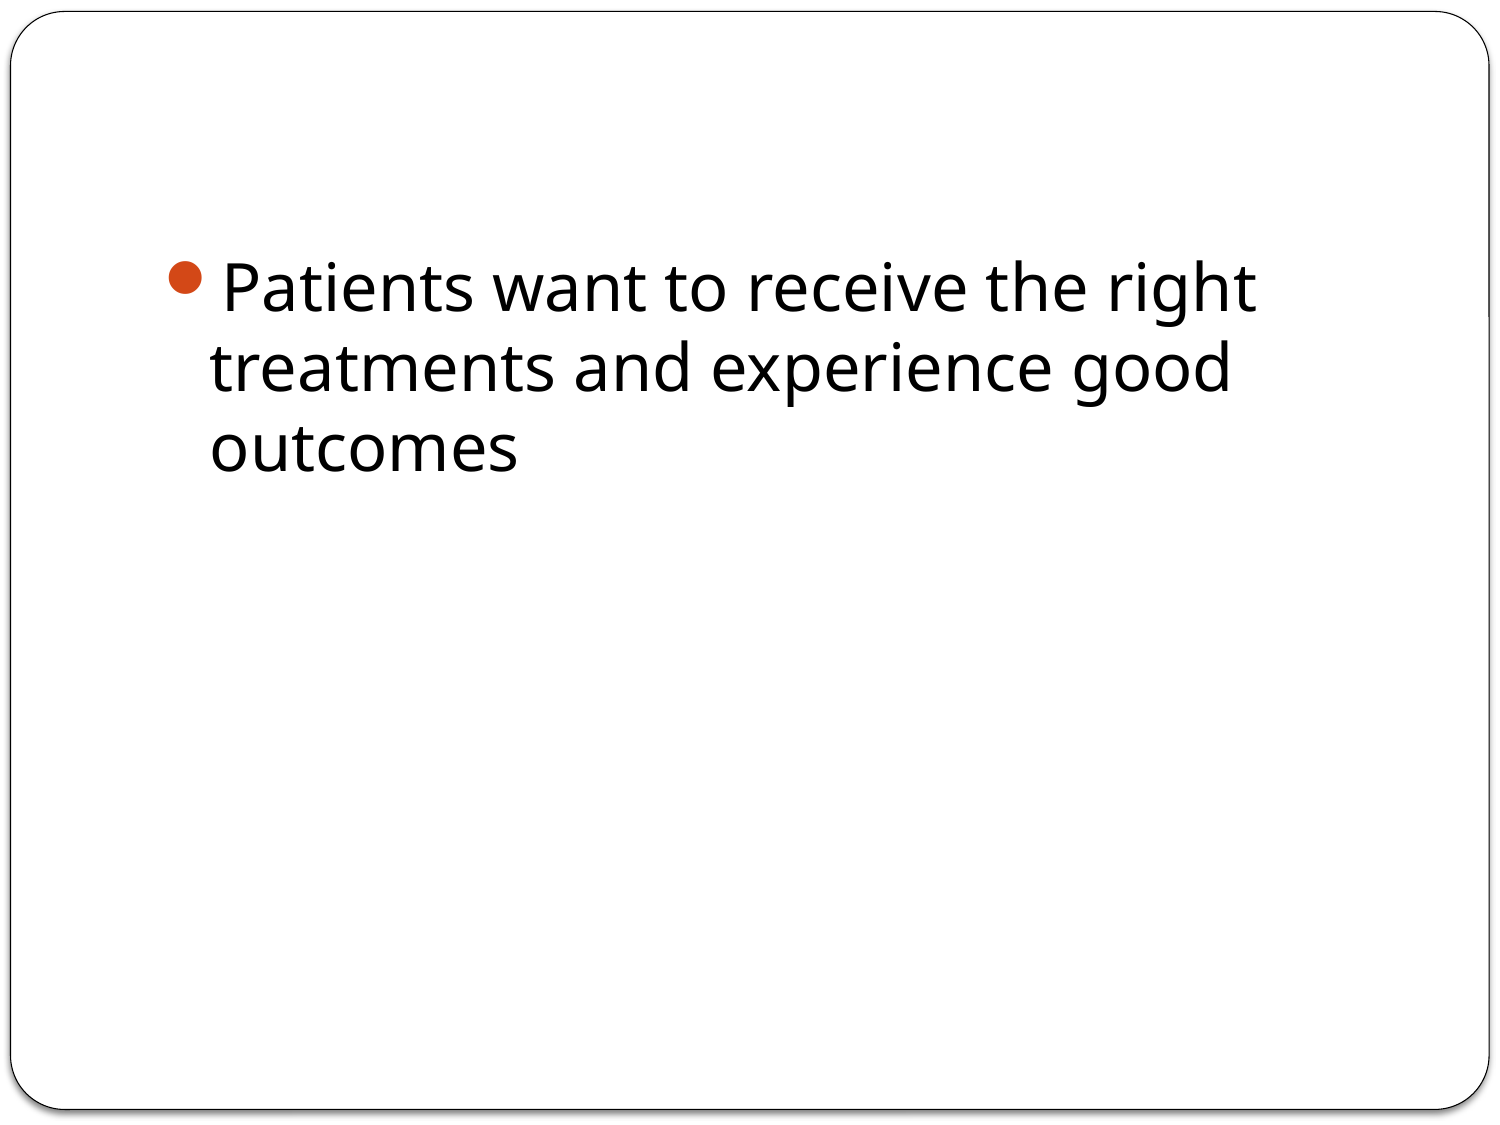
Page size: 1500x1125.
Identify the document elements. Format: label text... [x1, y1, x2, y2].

list Patients want to receive the right treatments and experience good outcomes [150, 237, 1425, 988]
